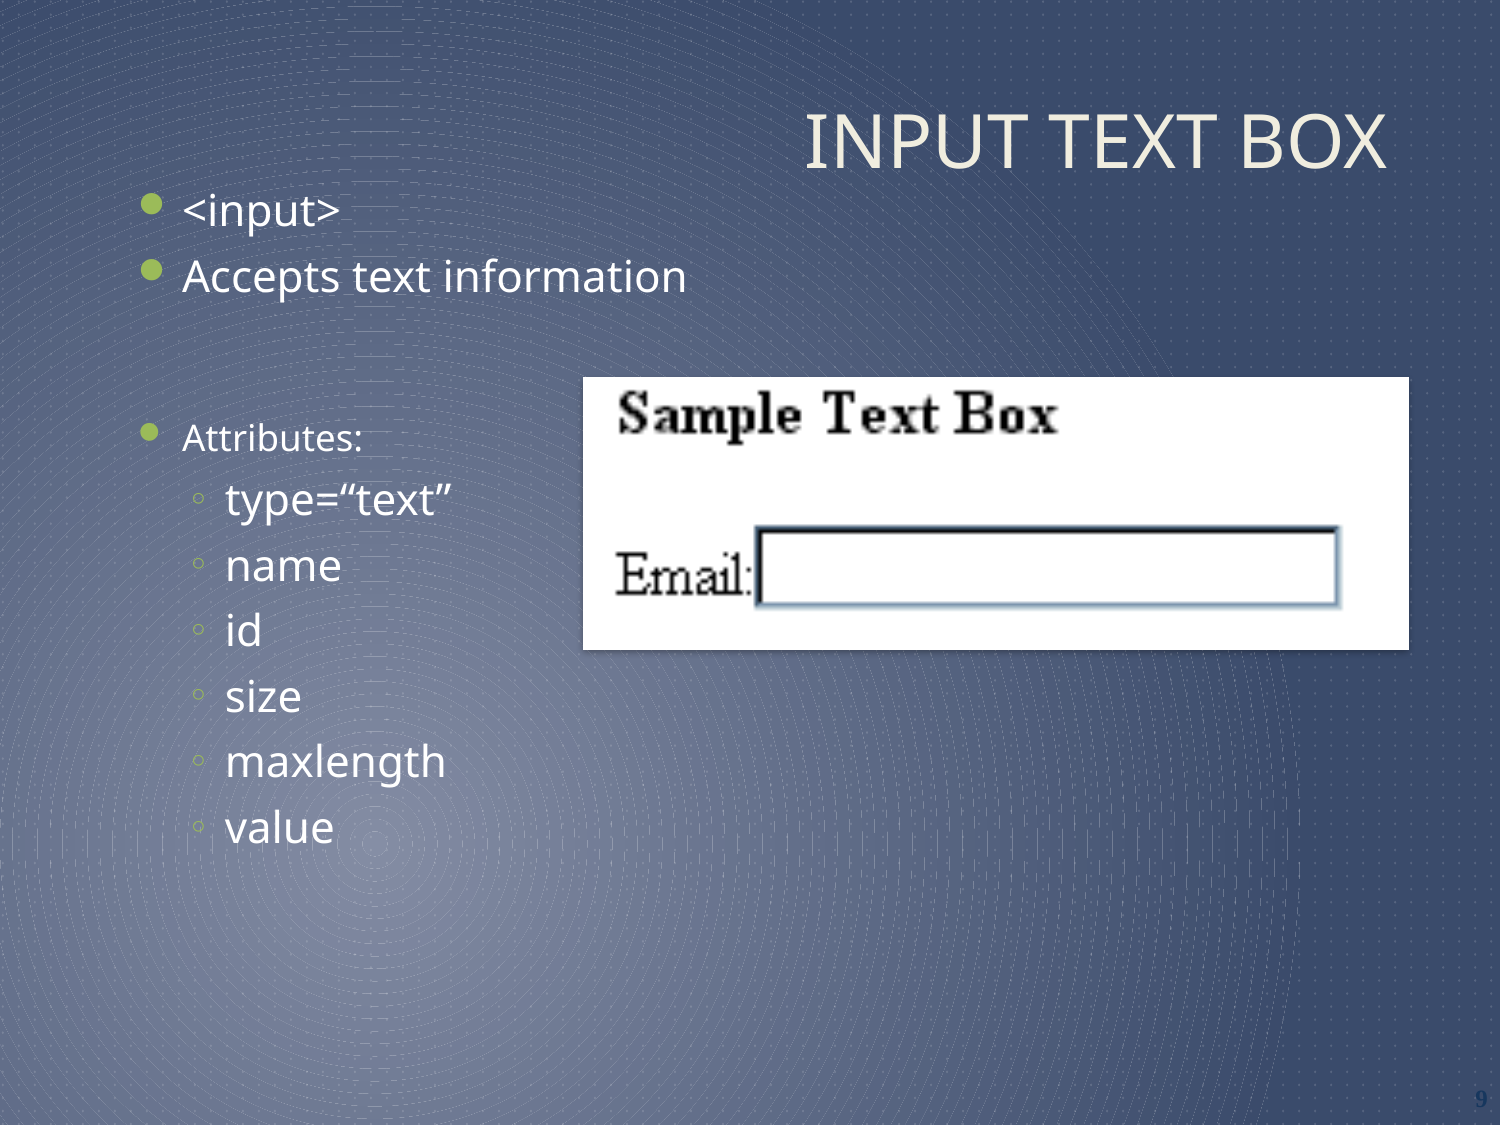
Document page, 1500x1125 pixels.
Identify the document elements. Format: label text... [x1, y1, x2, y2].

picture [583, 377, 1409, 651]
list <input> Accepts text information Attributes: type=“text” name id size maxlength value [125, 174, 1206, 863]
slide_number 9 [1413, 1034, 1488, 1113]
title Input Text box [112, 45, 1388, 233]
